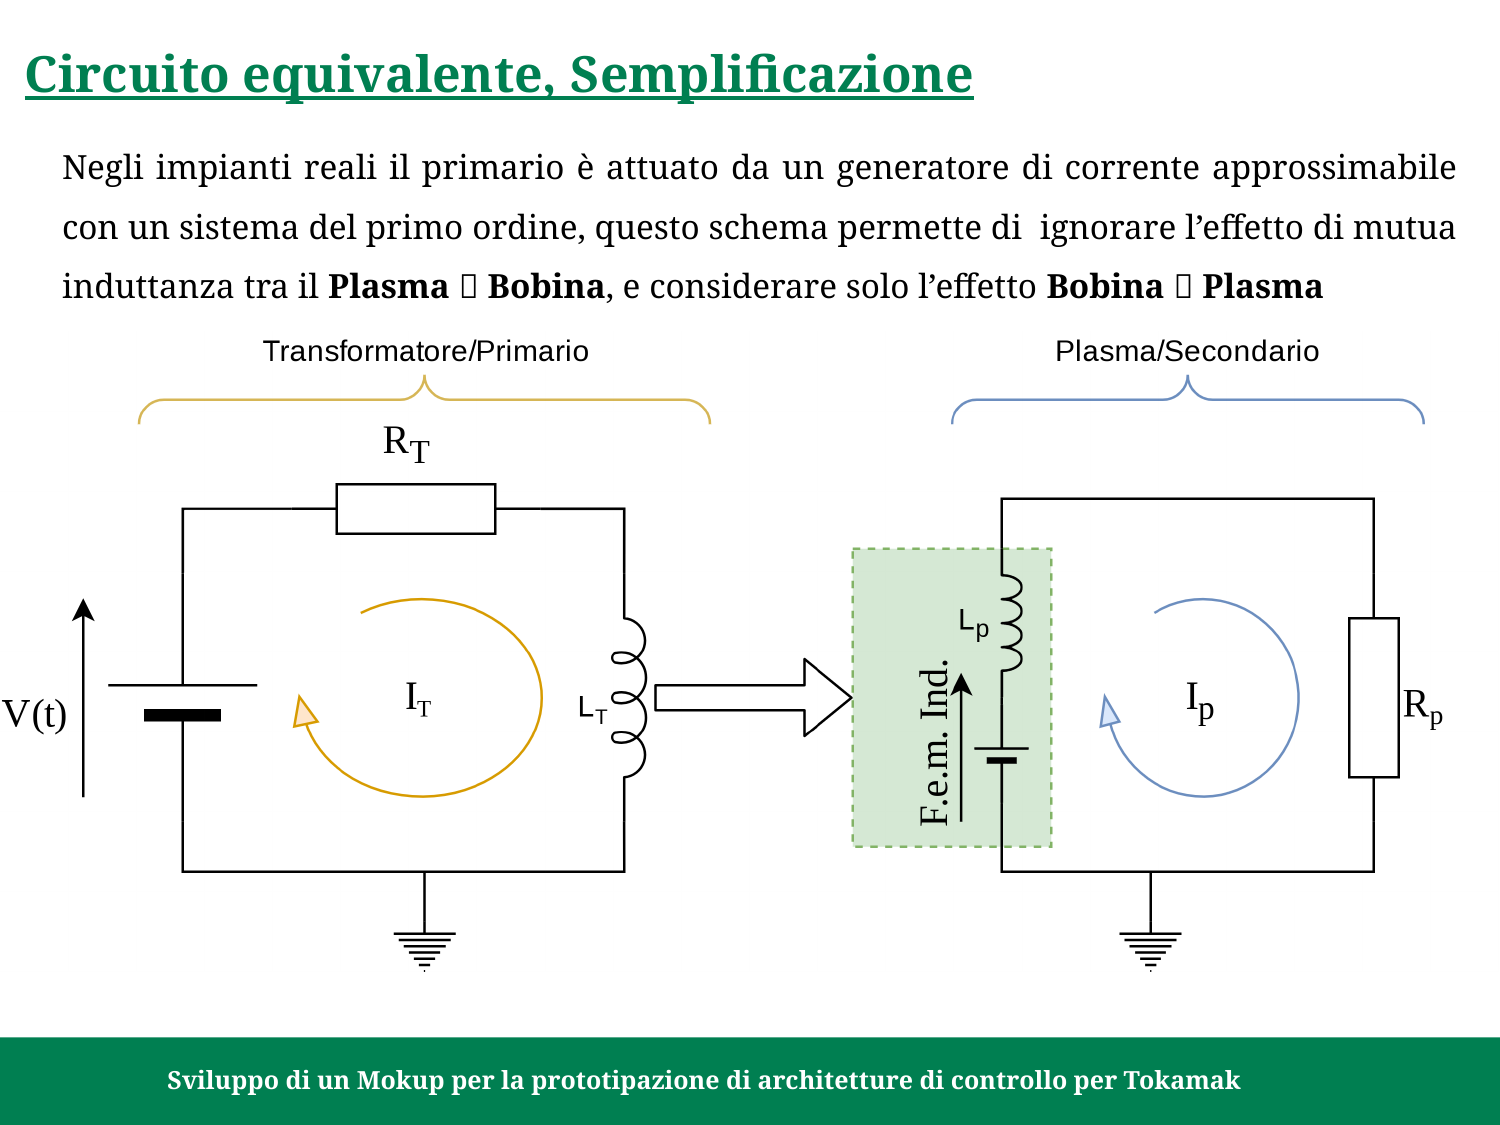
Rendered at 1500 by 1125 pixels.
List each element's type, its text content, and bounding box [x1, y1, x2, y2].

text_box Negli impianti reali il primario è attuato da un generatore di corrente approssimabile con un sistema del primo ordine, questo schema permette di ignorare l’effetto di mutua induttanza tra il Plasma  Bobina, e considerare solo l’effetto Bobina  Plasma [47, 118, 1474, 313]
text_box Circuito equivalente, Semplificazione [9, 35, 989, 110]
picture [0, 331, 1499, 972]
text_box 15/10/2021 Sviluppo di un Mokup per la prototipazione di architetture di controllo per Tokamak Pagina 12 [0, 1037, 1500, 1125]
